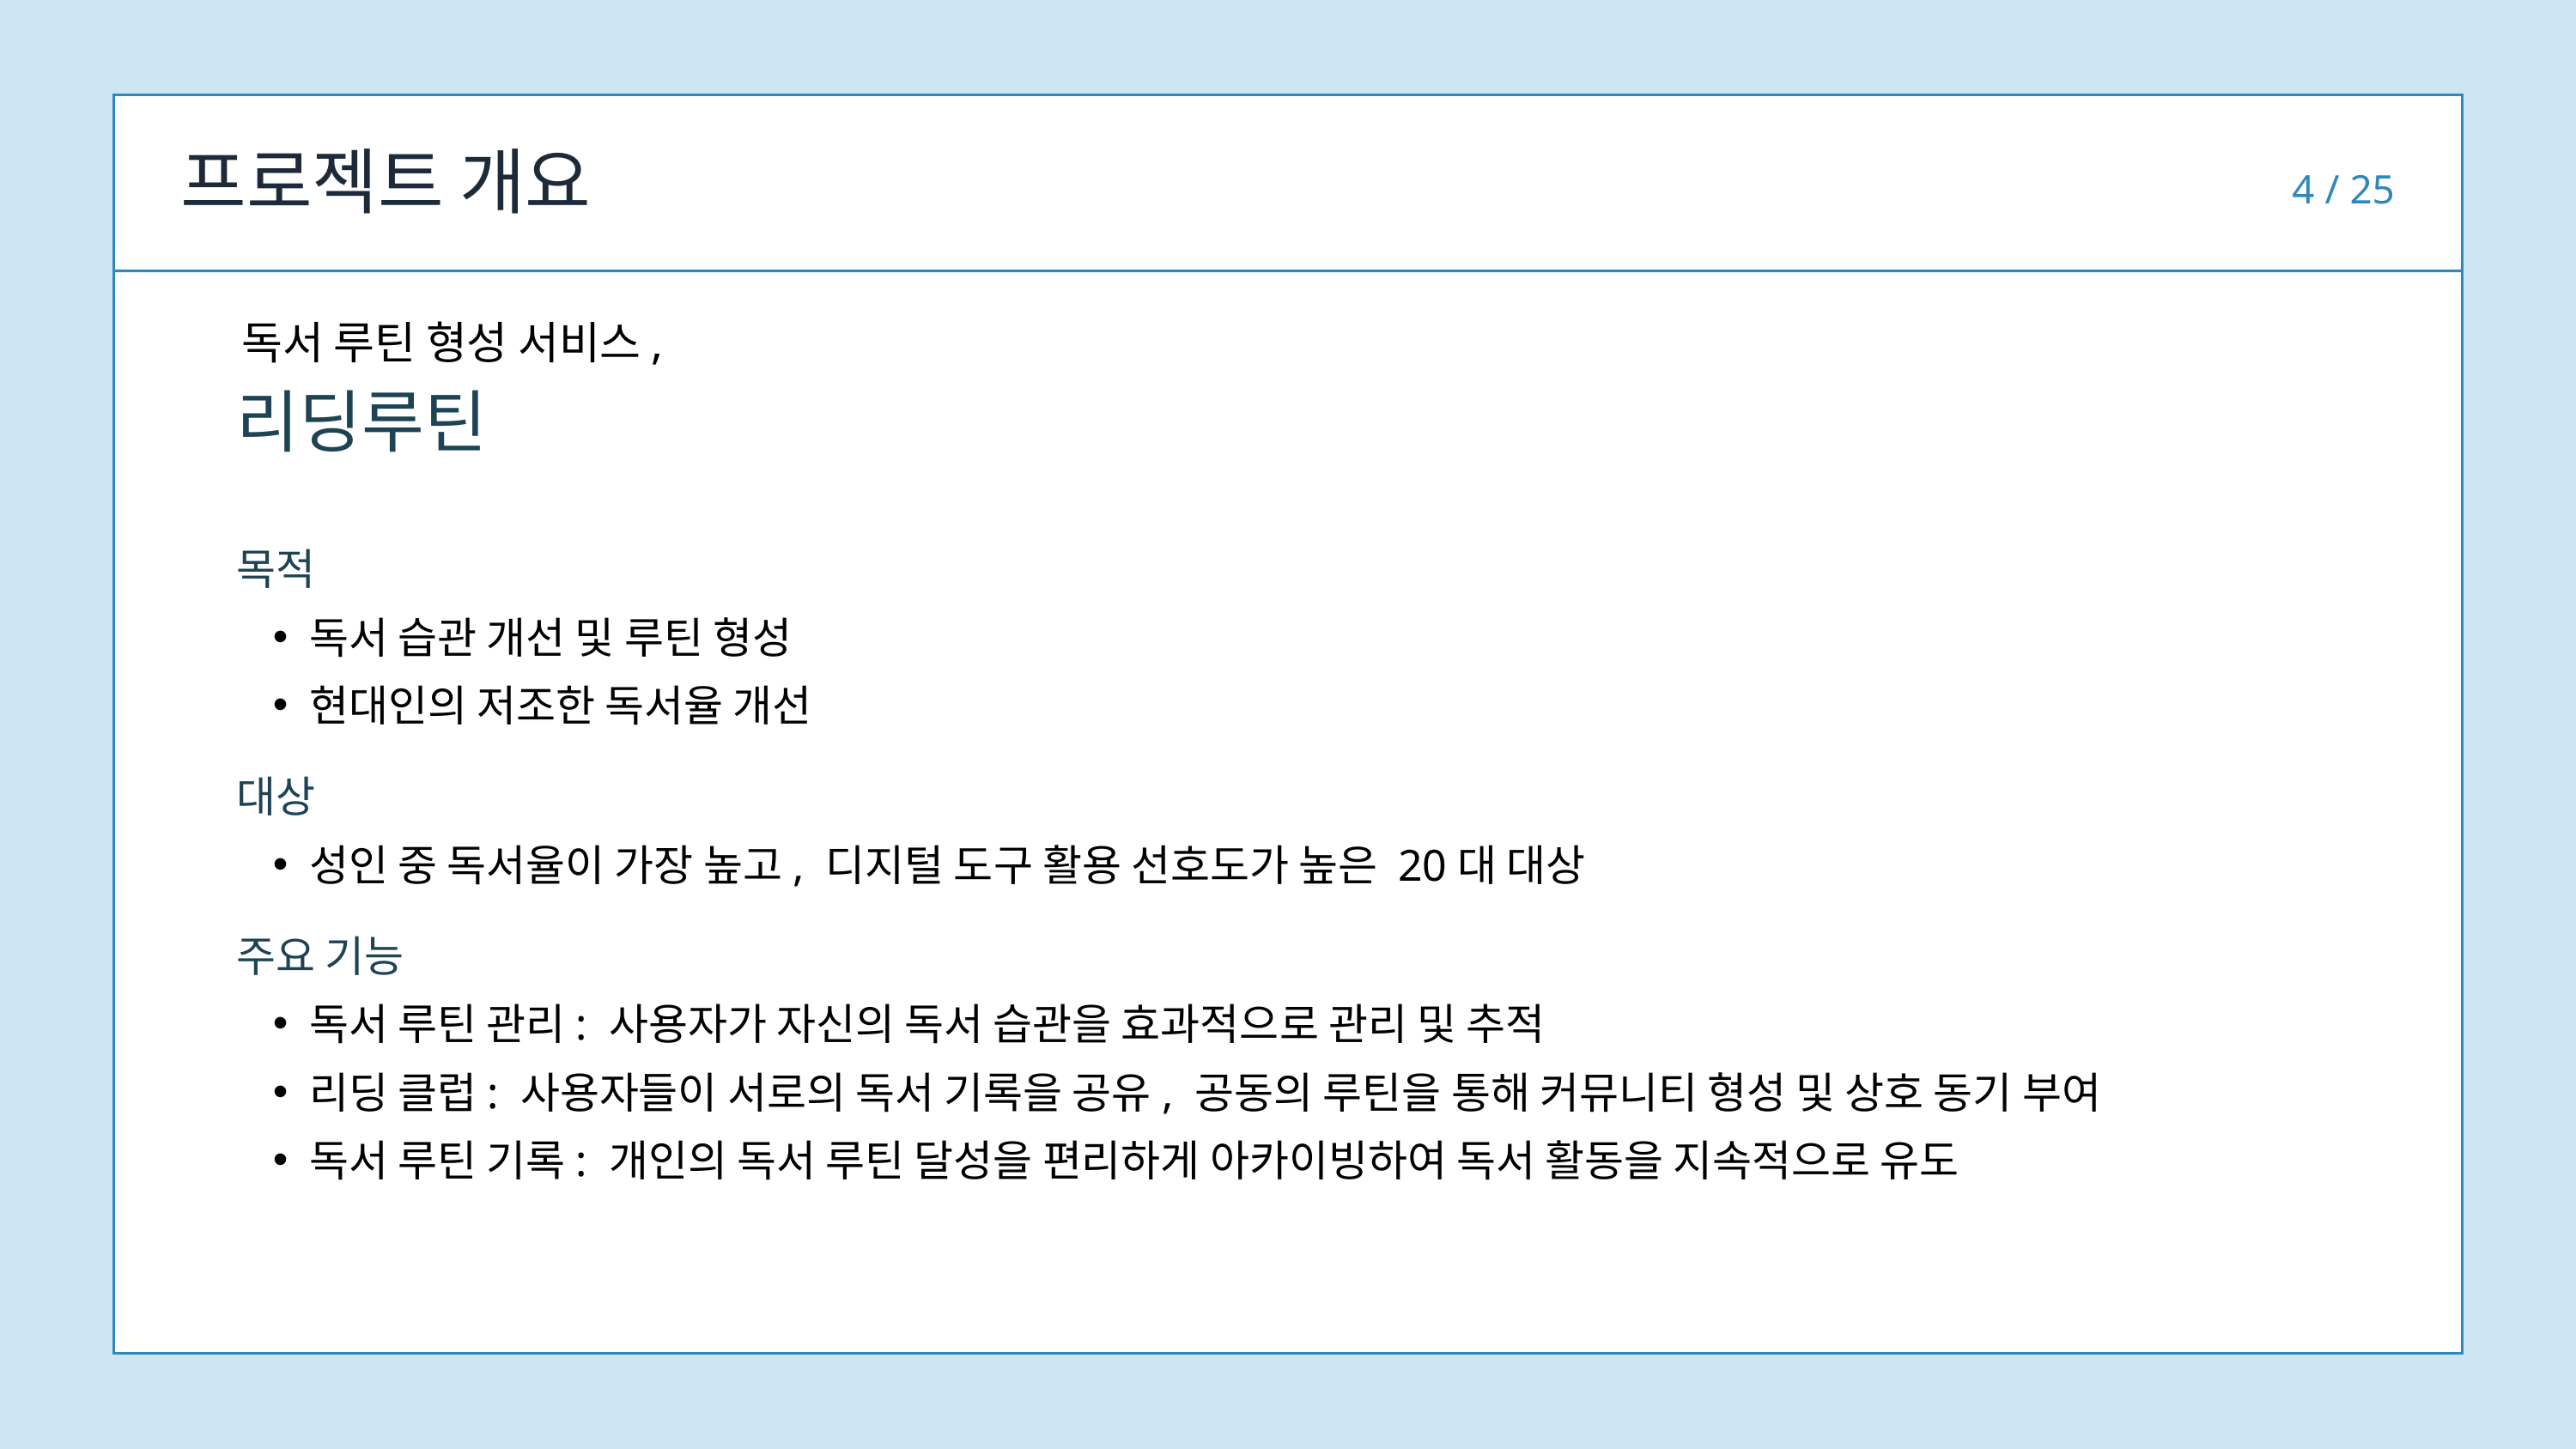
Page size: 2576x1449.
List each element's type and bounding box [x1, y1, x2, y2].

text_box [113, 94, 2463, 1354]
text_box [228, 361, 2348, 1304]
